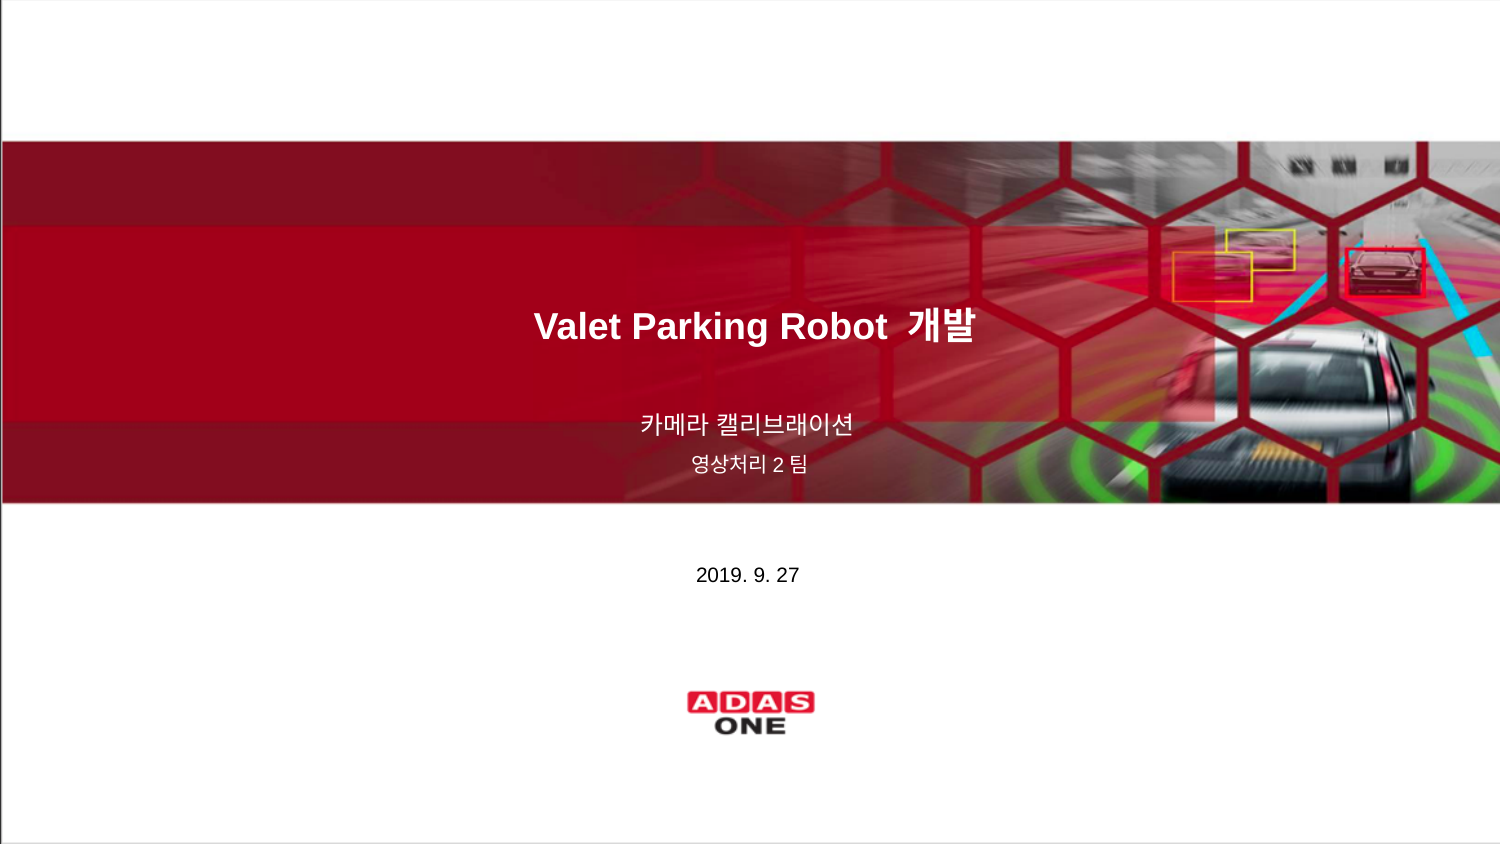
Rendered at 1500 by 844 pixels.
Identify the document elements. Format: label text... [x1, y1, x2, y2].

subtitle 영상처리2팀 [537, 436, 963, 491]
subtitle 카메라 캘리브래이션 [534, 394, 961, 449]
subtitle 2019. 9. 27 [534, 546, 961, 645]
title Valet Parking Robot 개발 [51, 264, 1449, 362]
picture [0, 0, 1500, 844]
